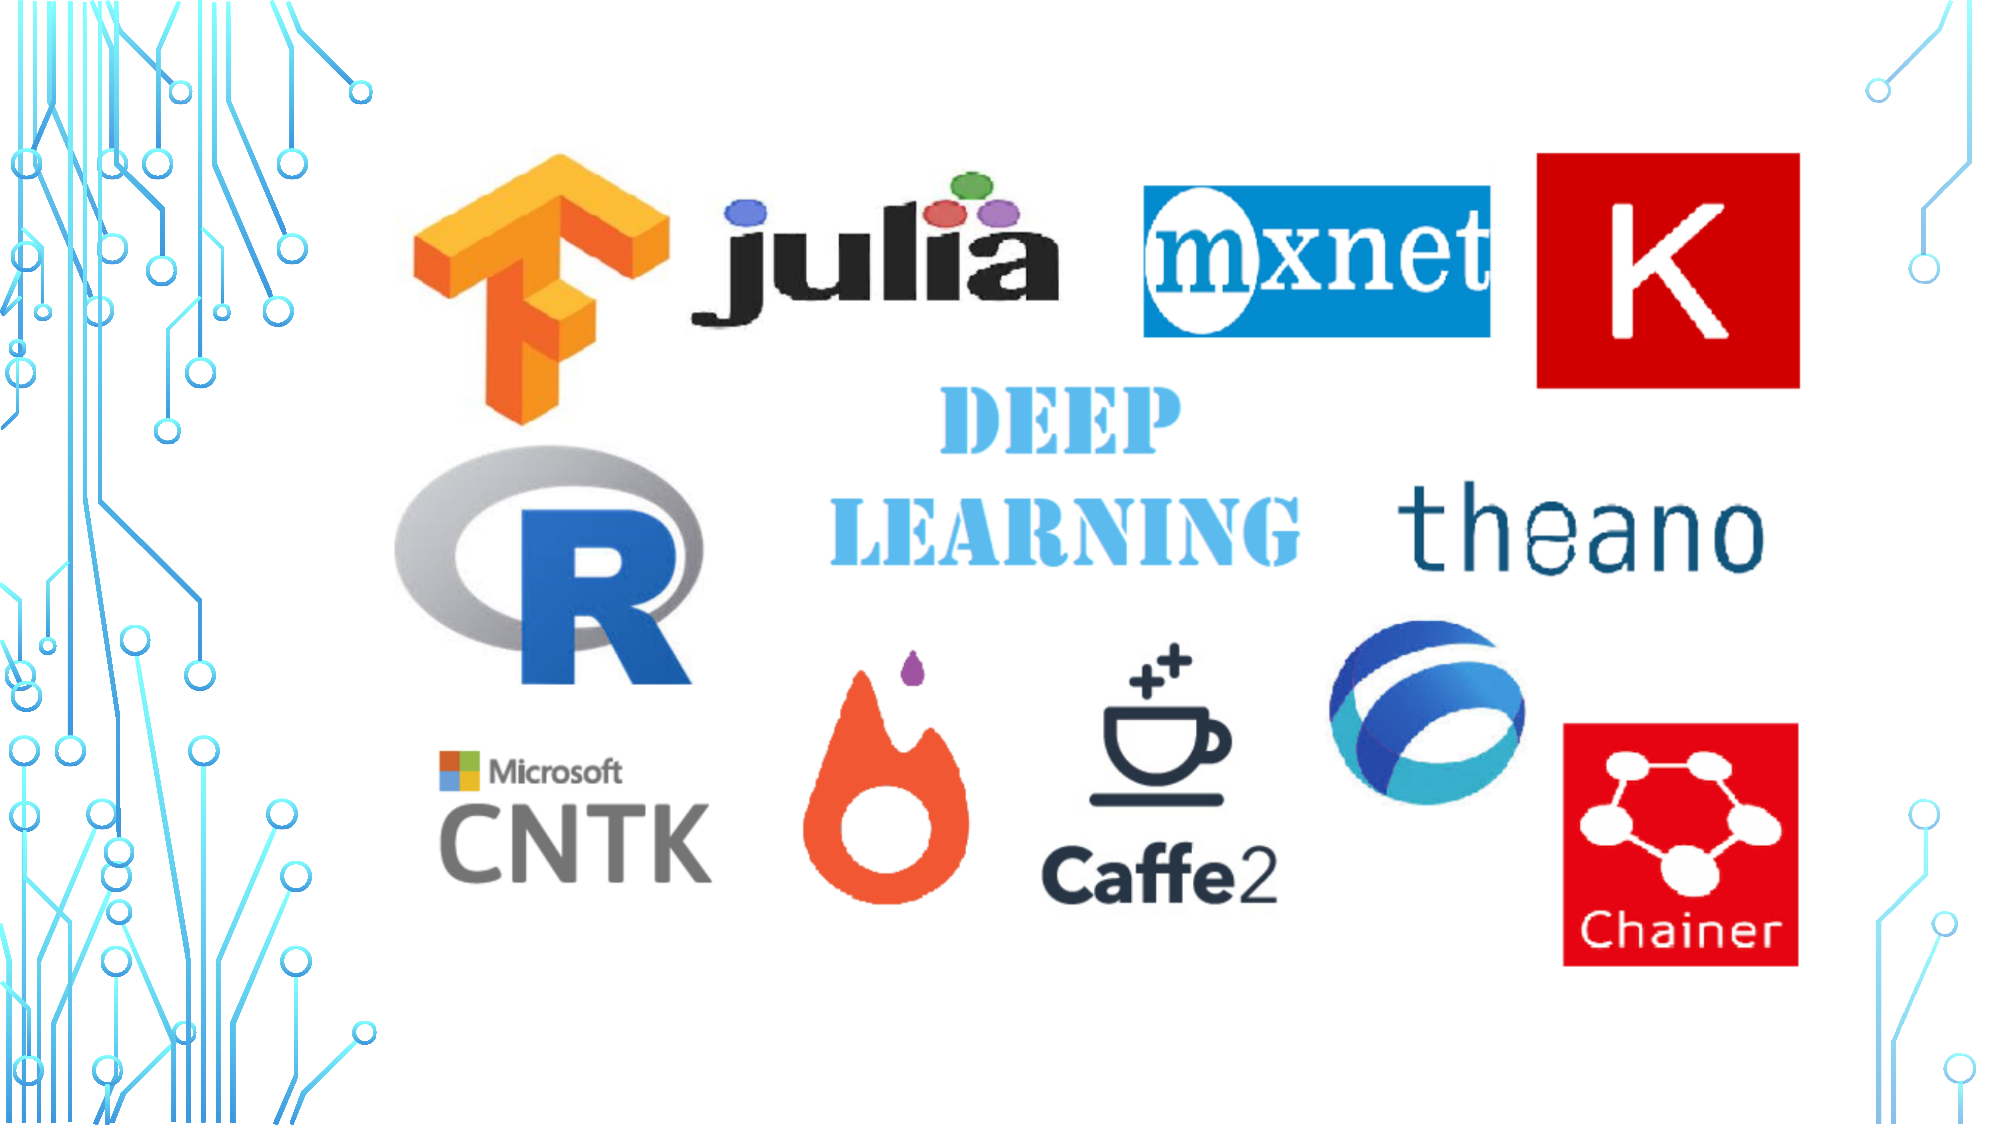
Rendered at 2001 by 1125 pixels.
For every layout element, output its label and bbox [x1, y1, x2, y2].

picture [388, 148, 1802, 974]
